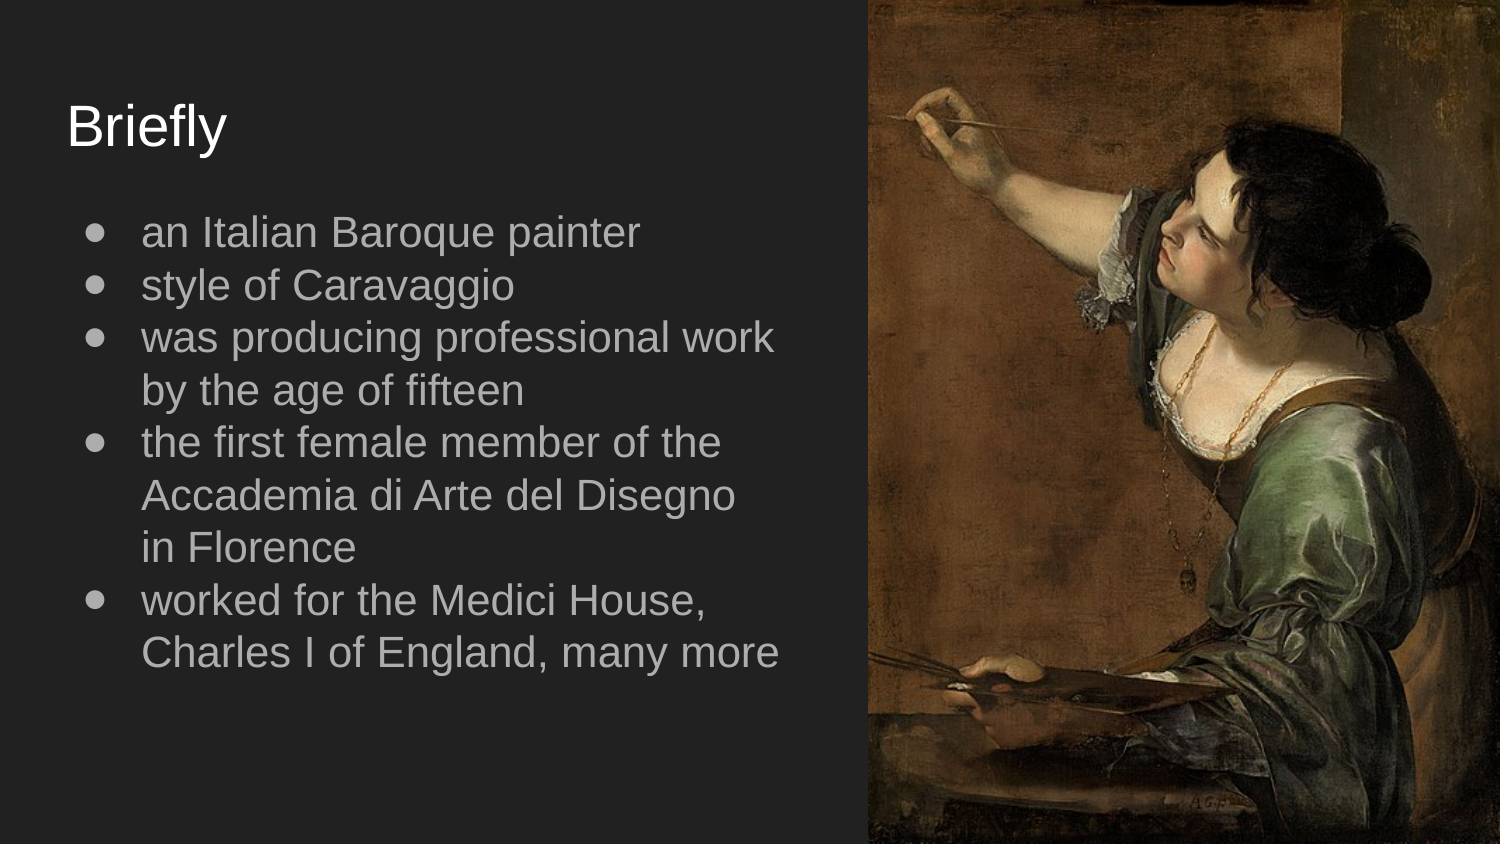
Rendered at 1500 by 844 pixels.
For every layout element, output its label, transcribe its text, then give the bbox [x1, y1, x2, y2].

list an Italian Baroque painter style of Caravaggio was producing professional work by the age of fifteen the first female member of the Accademia di Arte del Disegno in Florence worked for the Medici House, Charles I of England, many more [51, 189, 862, 750]
picture [867, 0, 1500, 844]
title Briefly [51, 72, 862, 167]
